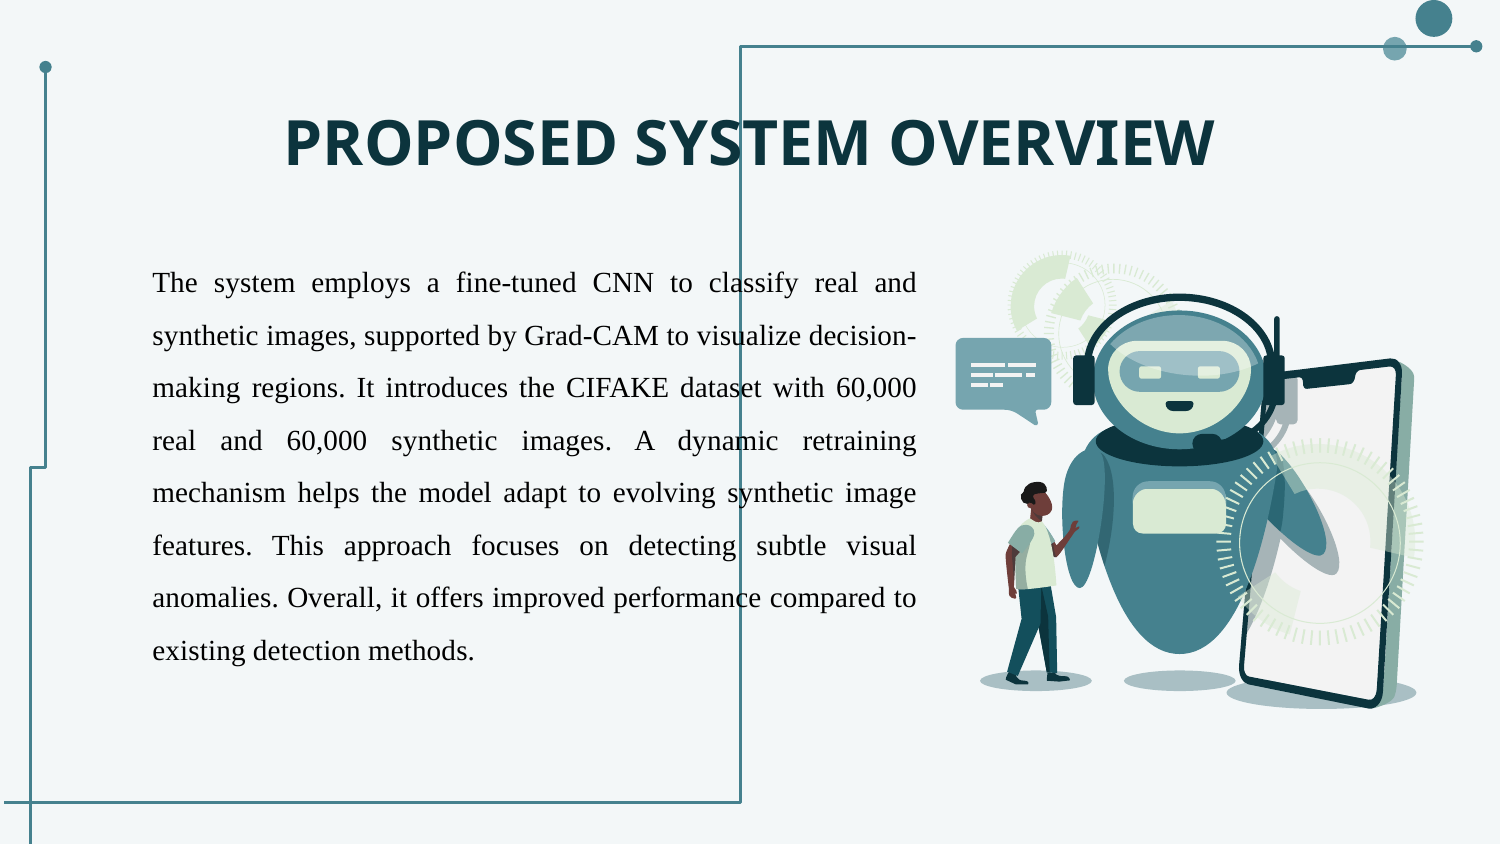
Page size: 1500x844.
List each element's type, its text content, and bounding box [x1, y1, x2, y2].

title PROPOSED SYSTEM OVERVIEW [118, 93, 1382, 187]
text_box The system employs a fine-tuned CNN to classify real and synthetic images, supported by Grad-CAM to visualize decision-making regions. It introduces the CIFAKE dataset with 60,000 real and 60,000 synthetic images. A dynamic retraining mechanism helps the model adapt to evolving synthetic image features. This approach focuses on detecting subtle visual anomalies. Overall, it offers improved performance compared to existing detection methods. [137, 238, 933, 674]
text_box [955, 250, 1424, 710]
